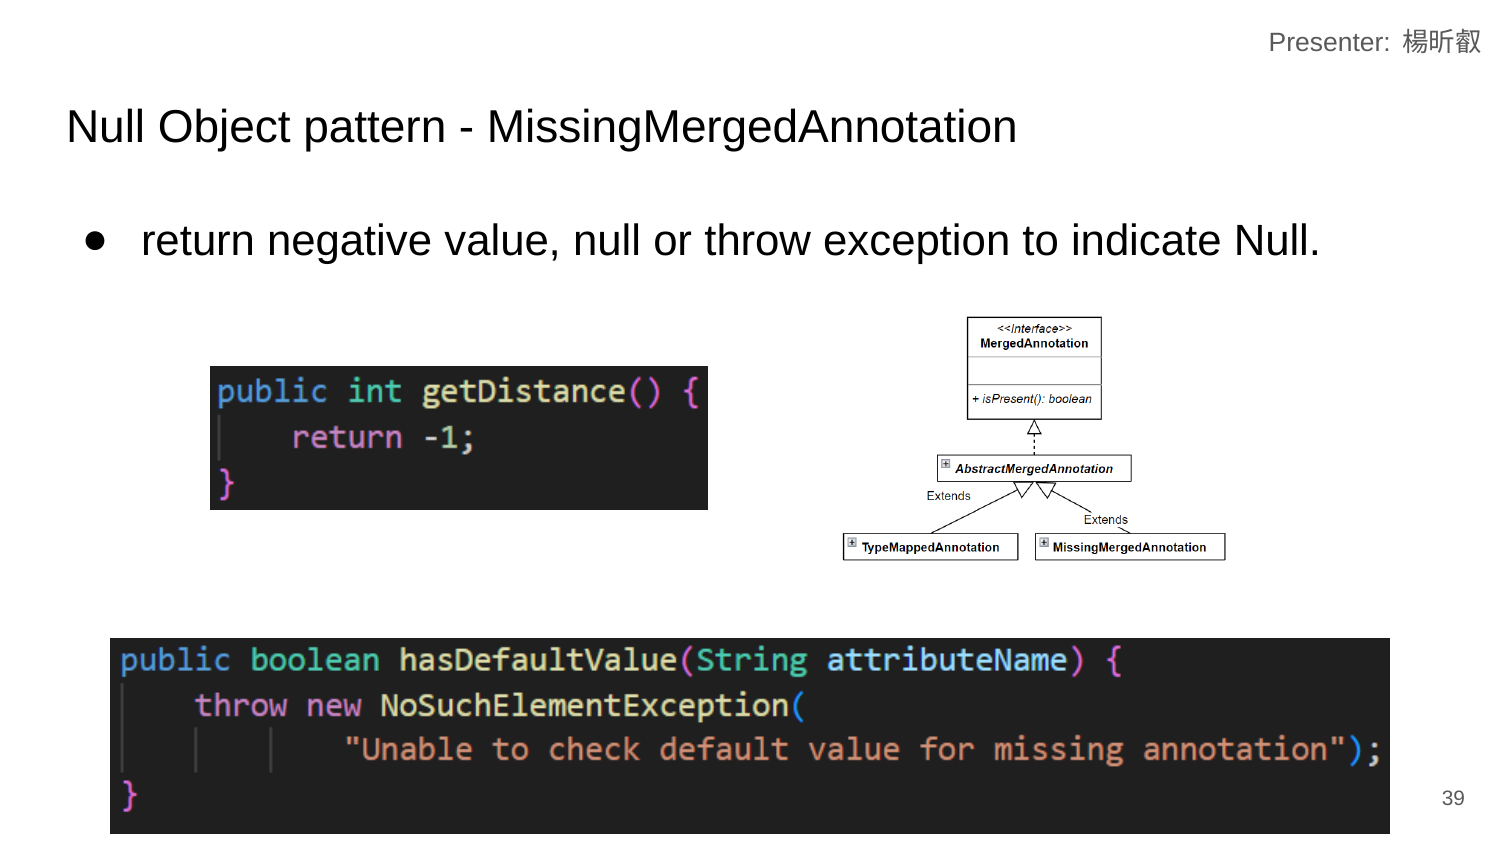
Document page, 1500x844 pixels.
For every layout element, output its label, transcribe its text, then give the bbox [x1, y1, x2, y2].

picture [110, 638, 1390, 834]
title Null Object pattern - MissingMergedAnnotation [51, 72, 1449, 167]
subtitle Presenter: 楊昕叡 [1253, 9, 1500, 92]
slide_number ‹#› [1393, 764, 1480, 830]
list return negative value, null or throw exception to indicate Null. [51, 189, 1449, 834]
picture [210, 366, 708, 510]
picture [829, 306, 1235, 570]
